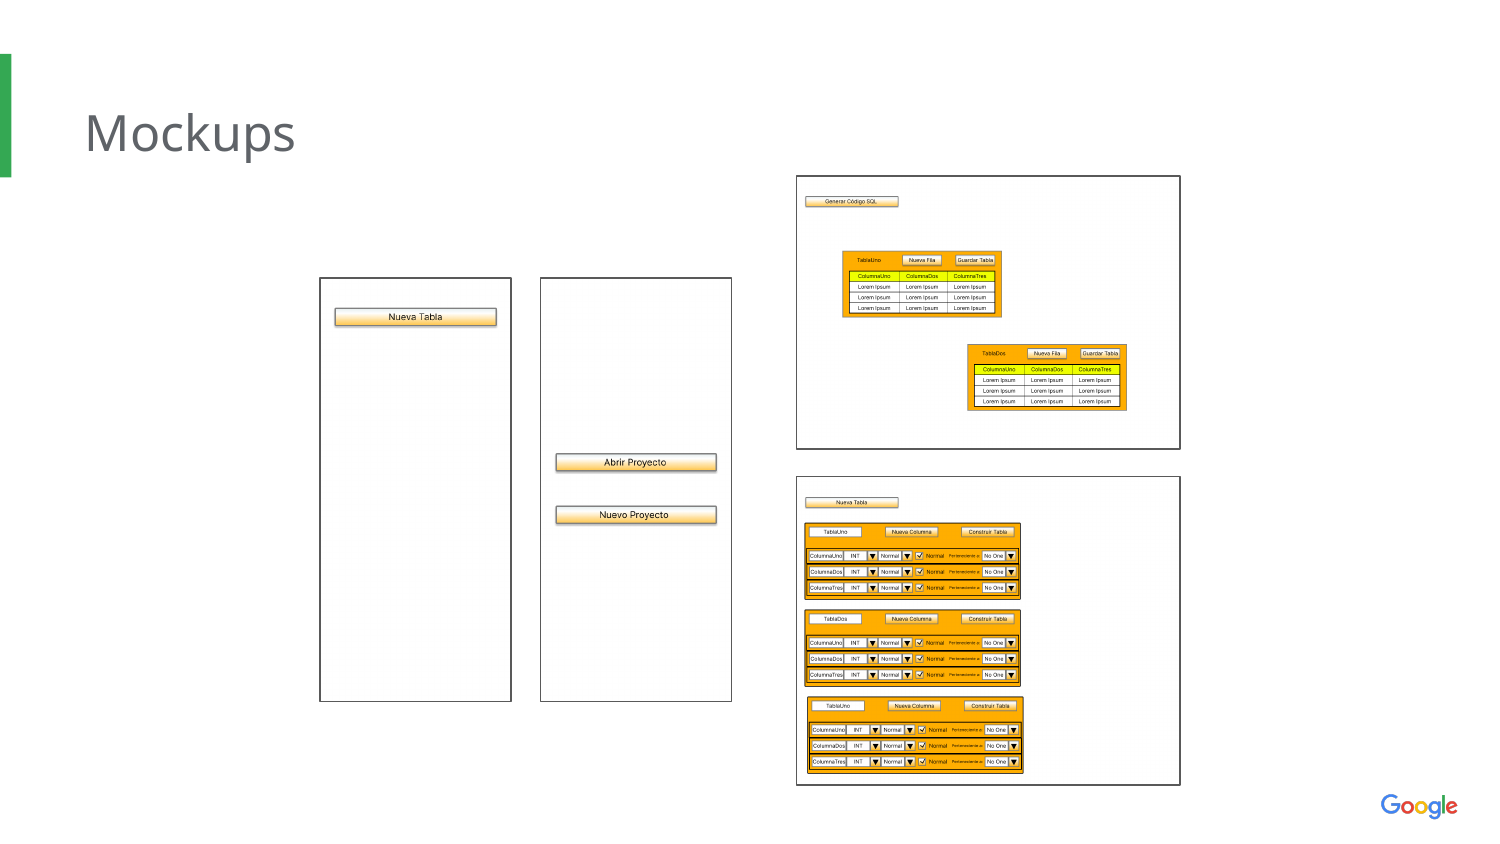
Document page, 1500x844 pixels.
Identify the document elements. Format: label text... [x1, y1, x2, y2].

picture [540, 278, 732, 702]
picture [797, 176, 1180, 449]
text_box Mockups [84, 85, 1234, 176]
picture [1381, 794, 1458, 820]
picture [320, 278, 511, 702]
picture [797, 477, 1180, 785]
